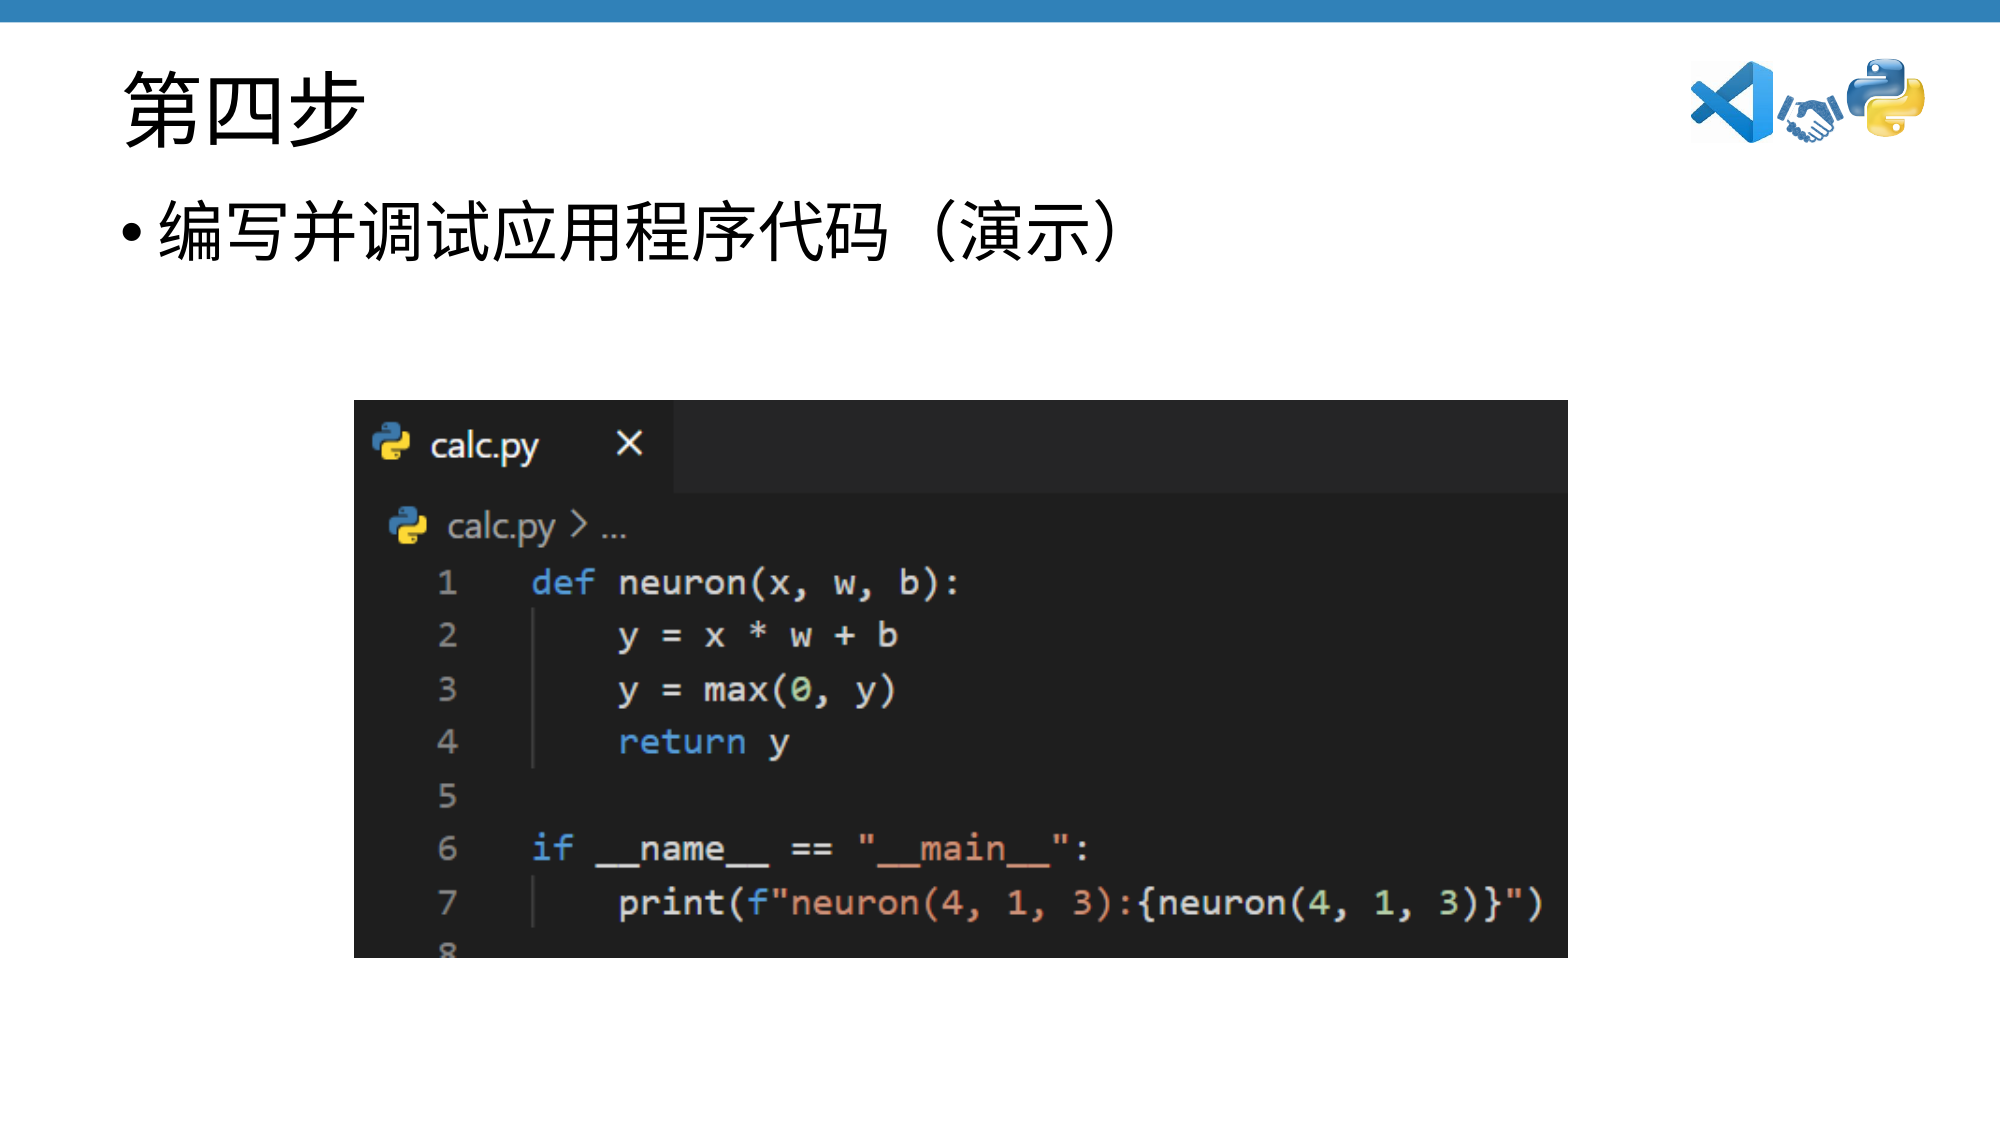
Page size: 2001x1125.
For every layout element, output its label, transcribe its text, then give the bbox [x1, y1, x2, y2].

list 编写并调试应用程序代码（演示） [105, 191, 1910, 1001]
title 第四步 [105, 56, 1910, 172]
picture [1836, 51, 1937, 152]
picture [354, 400, 1568, 958]
